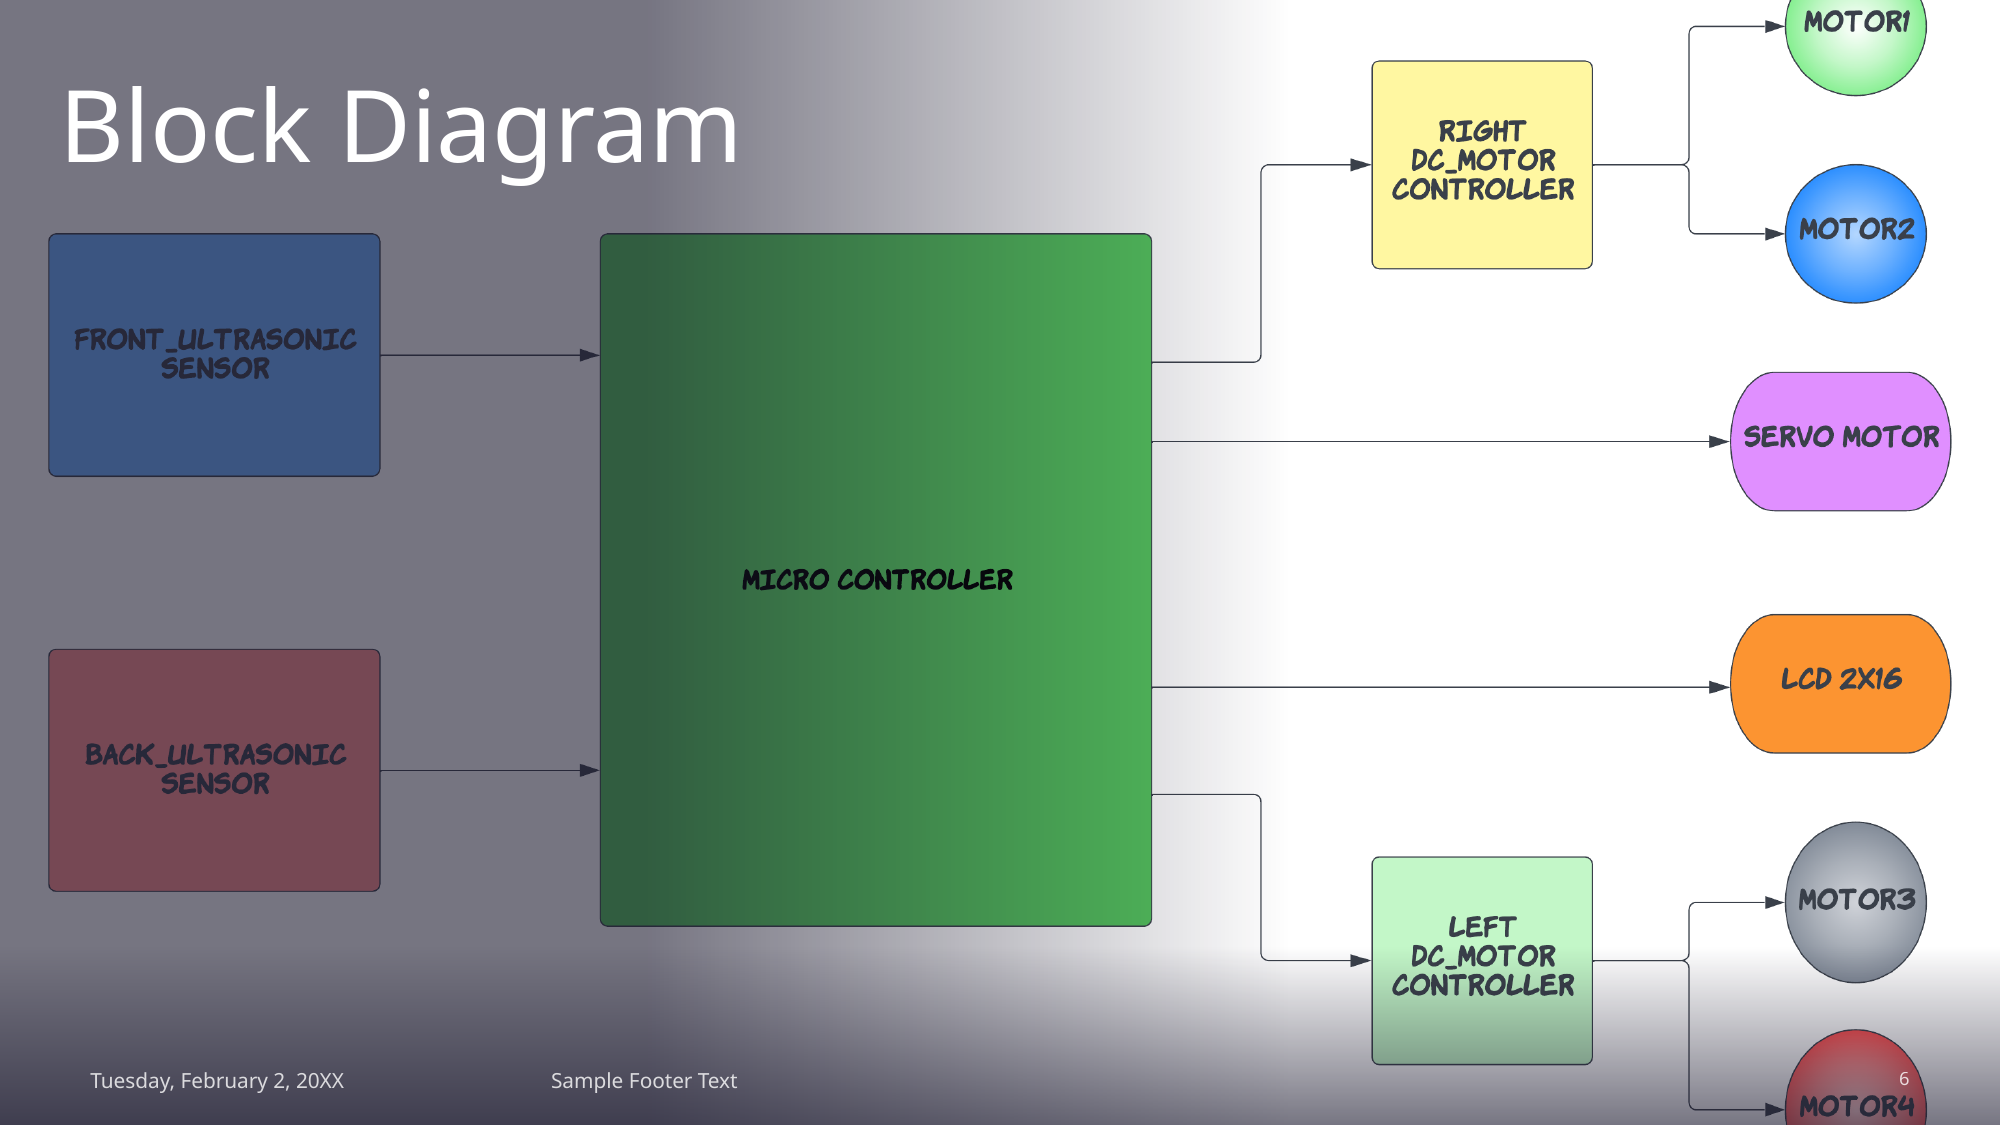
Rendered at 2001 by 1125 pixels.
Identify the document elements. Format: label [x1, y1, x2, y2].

list [0, 0, 2000, 1125]
